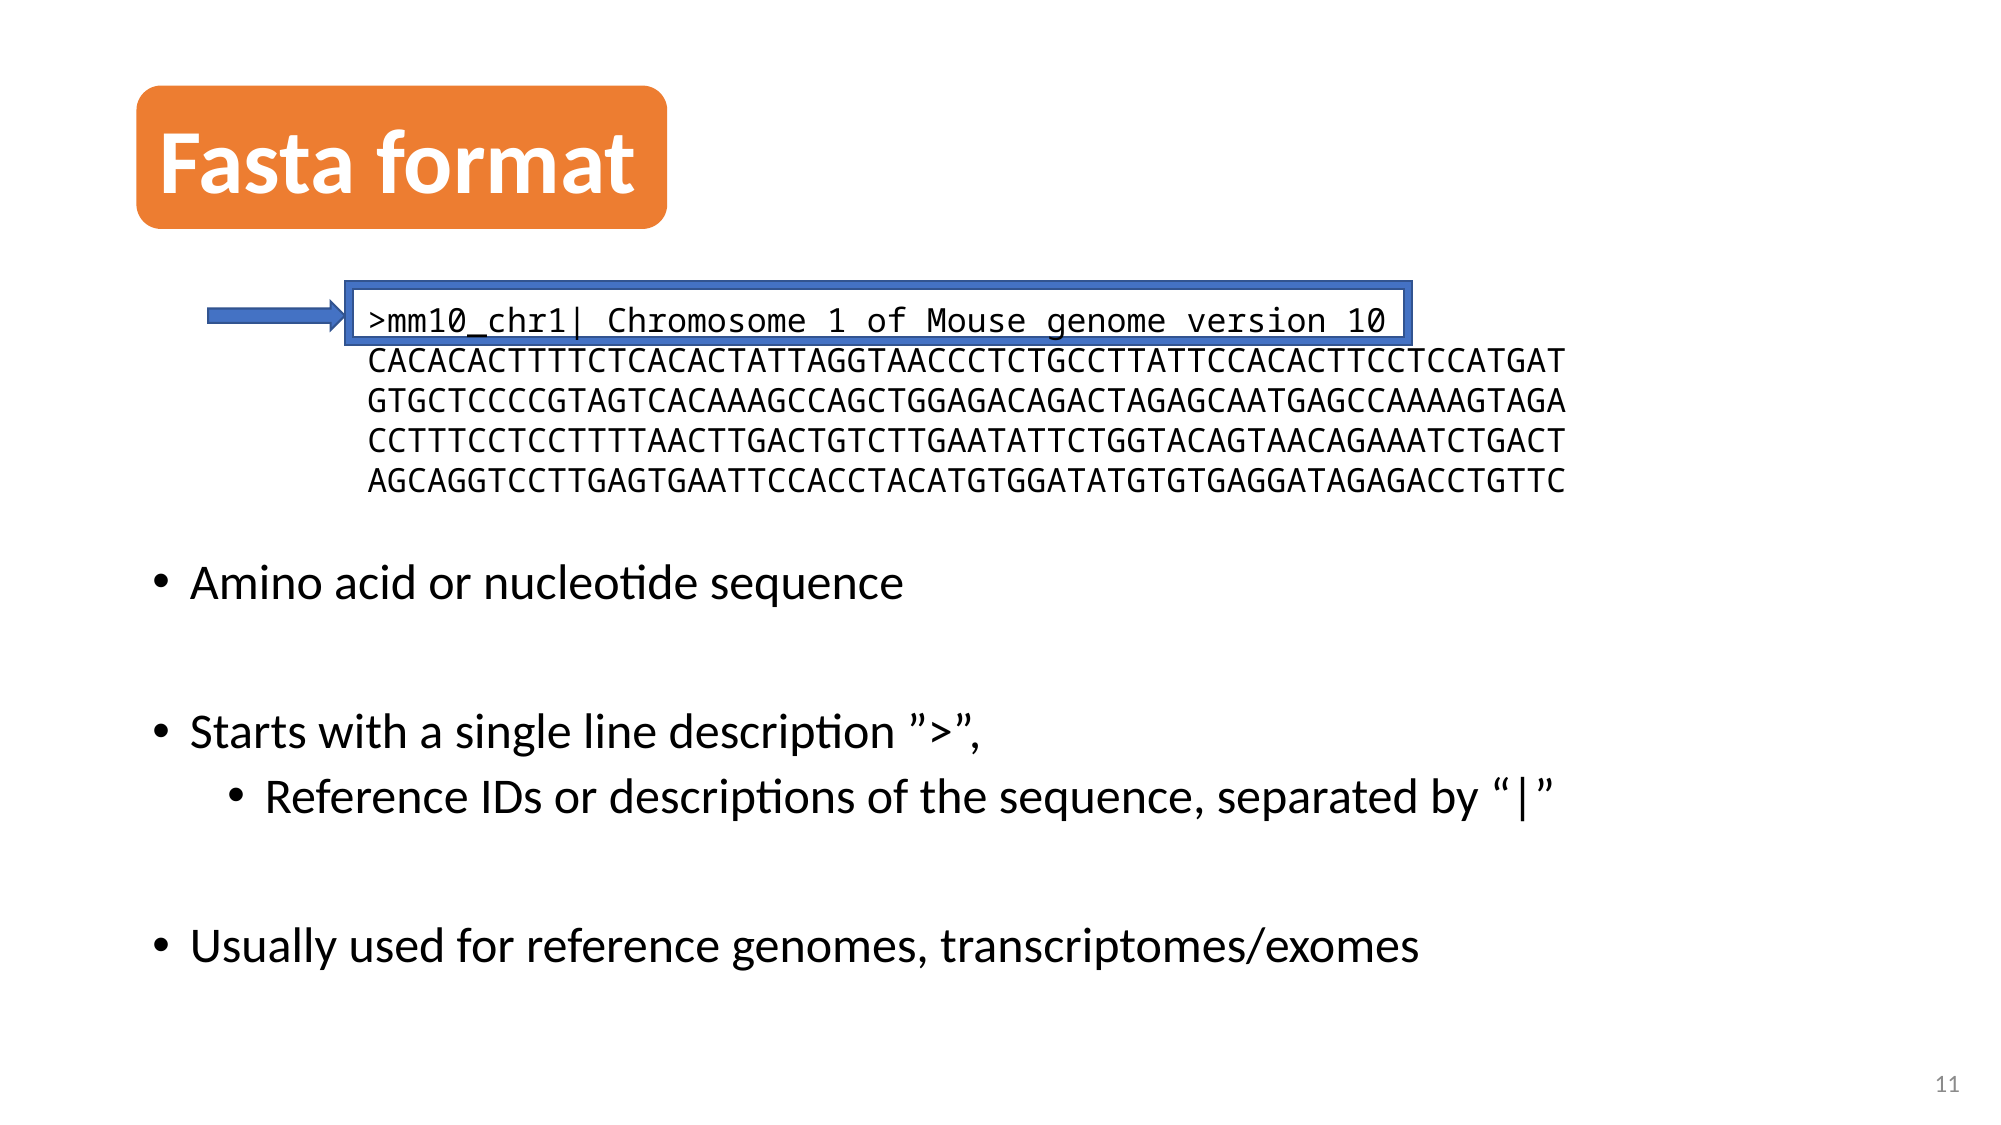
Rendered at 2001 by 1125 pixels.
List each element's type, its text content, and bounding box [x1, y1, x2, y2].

list Amino acid or nucleotide sequence Starts with a single line description ”>”, Reference IDs or descriptions of the sequence, separated by “|” Usually used for reference genomes, transcriptomes/exomes [137, 299, 1863, 1014]
text_box >mm10_chr1| Chromosome 1 of Mouse genome version 10 CACACACTTTTCTCACACTATTAGGTAACCCTCTGCCTTATTCCACACTTCCTCCATGAT GTGCTCCCCGTAGTCACAAAGCCAGCTGGAGACAGACTAGAGCAATGAGCCAAAAGTAGA CCTTTCCTCCTTTTAACTTGACTGTCTTGAATATTCTGGTACAGTAACAGAAATCTGACT AGCAGGTCCTTGAGTGAATTCCACCTACATGTGGATATGTGTGAGGATAGAGACCTGTTC [352, 291, 1583, 507]
text_box [207, 298, 344, 333]
text_box [344, 280, 1413, 346]
text_box Fasta format [136, 85, 668, 229]
slide_number 11 [1525, 1052, 1976, 1113]
